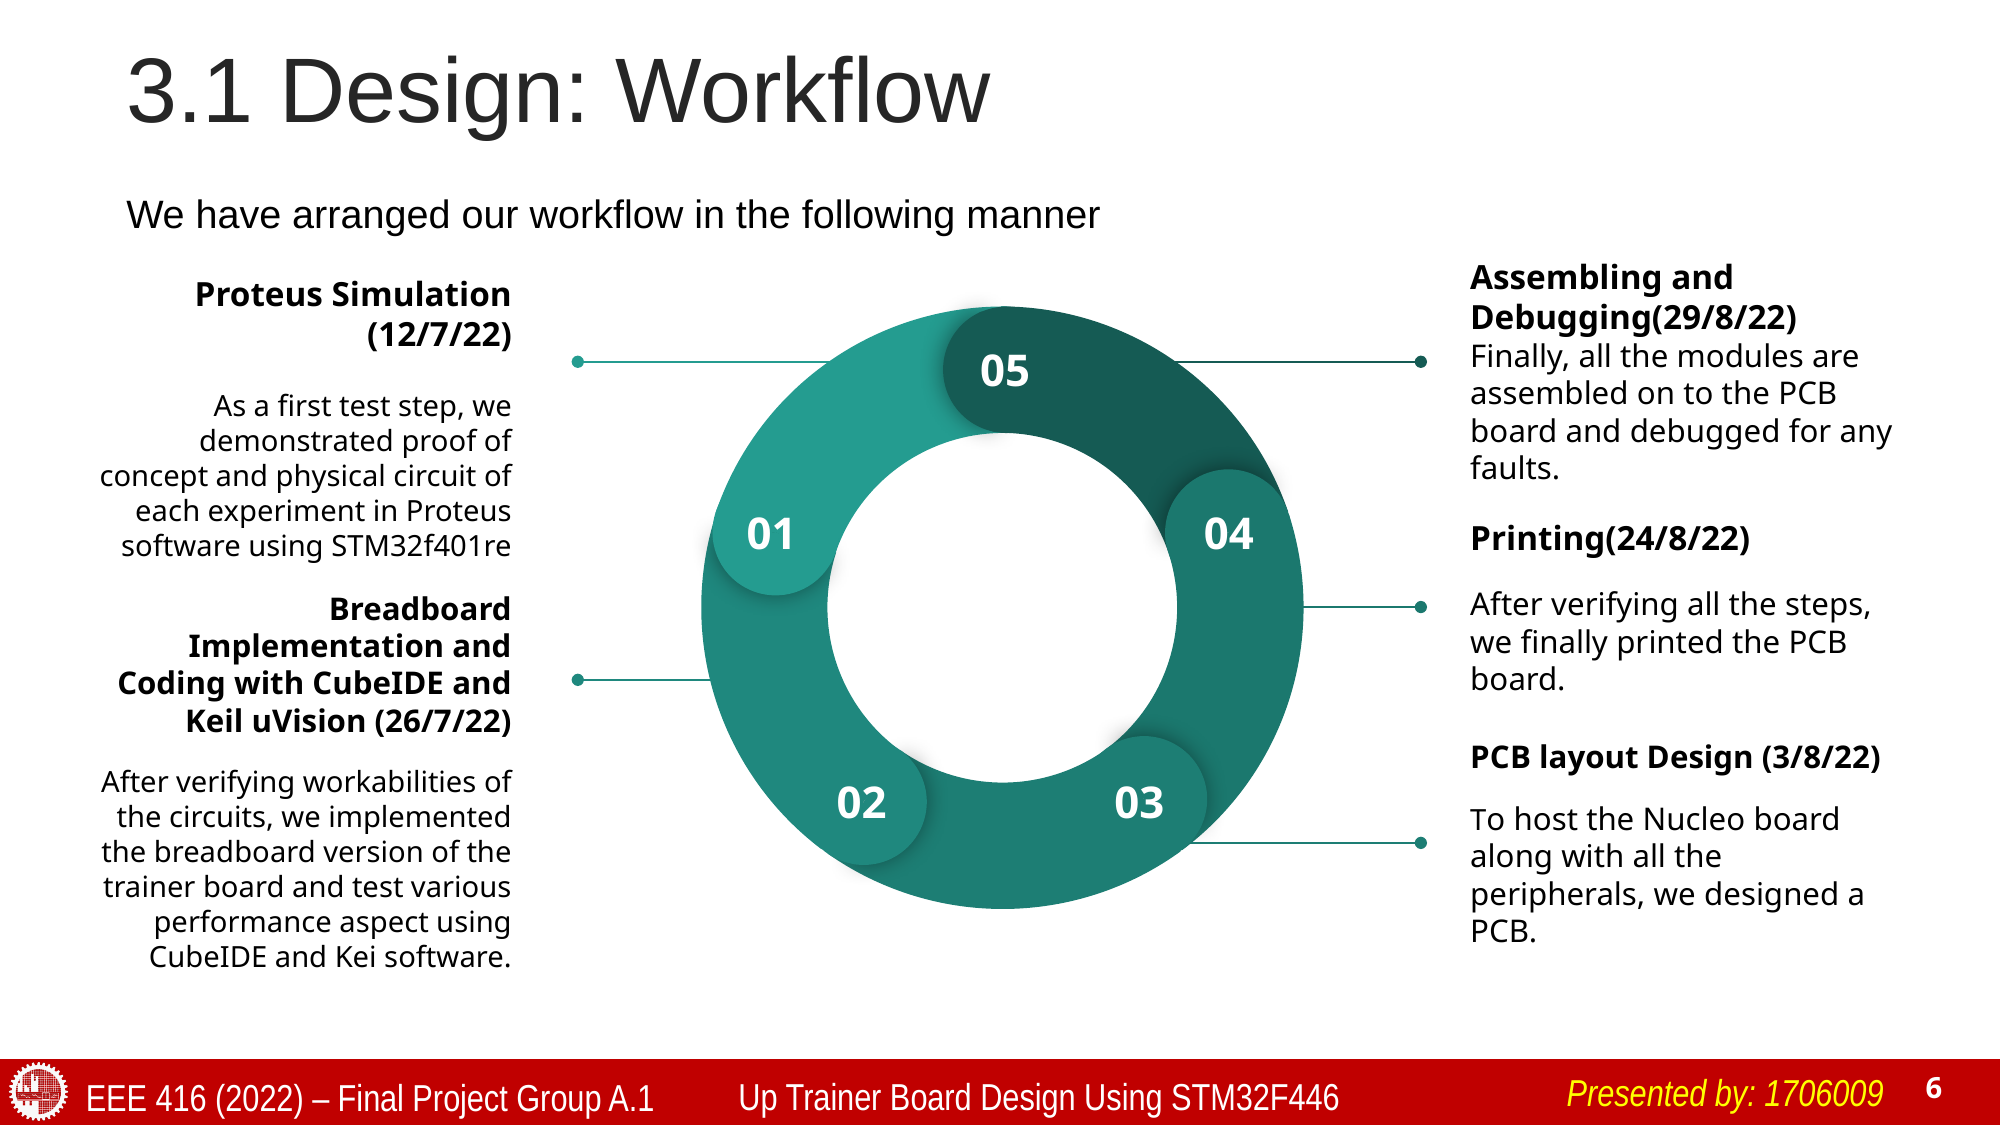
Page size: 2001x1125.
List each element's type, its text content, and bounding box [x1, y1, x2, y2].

text_box Presented by: 1706009 [1551, 1061, 1915, 1122]
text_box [67, 679, 565, 883]
slide_number ‹#› [1915, 1066, 1958, 1118]
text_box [1435, 741, 1915, 945]
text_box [570, 178, 1430, 1036]
picture [8, 1062, 71, 1121]
list We have arranged our workflow in the following manner [111, 179, 568, 245]
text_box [1435, 505, 1915, 709]
slide_number EEE 416 (2022) – Final Project Group A.1 [70, 1066, 723, 1125]
title 3.1 Design: Workflow [111, 33, 1762, 153]
footer Up Trainer Board Design Using STM32F446 [723, 1065, 1412, 1125]
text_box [1435, 269, 1915, 473]
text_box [67, 316, 565, 519]
